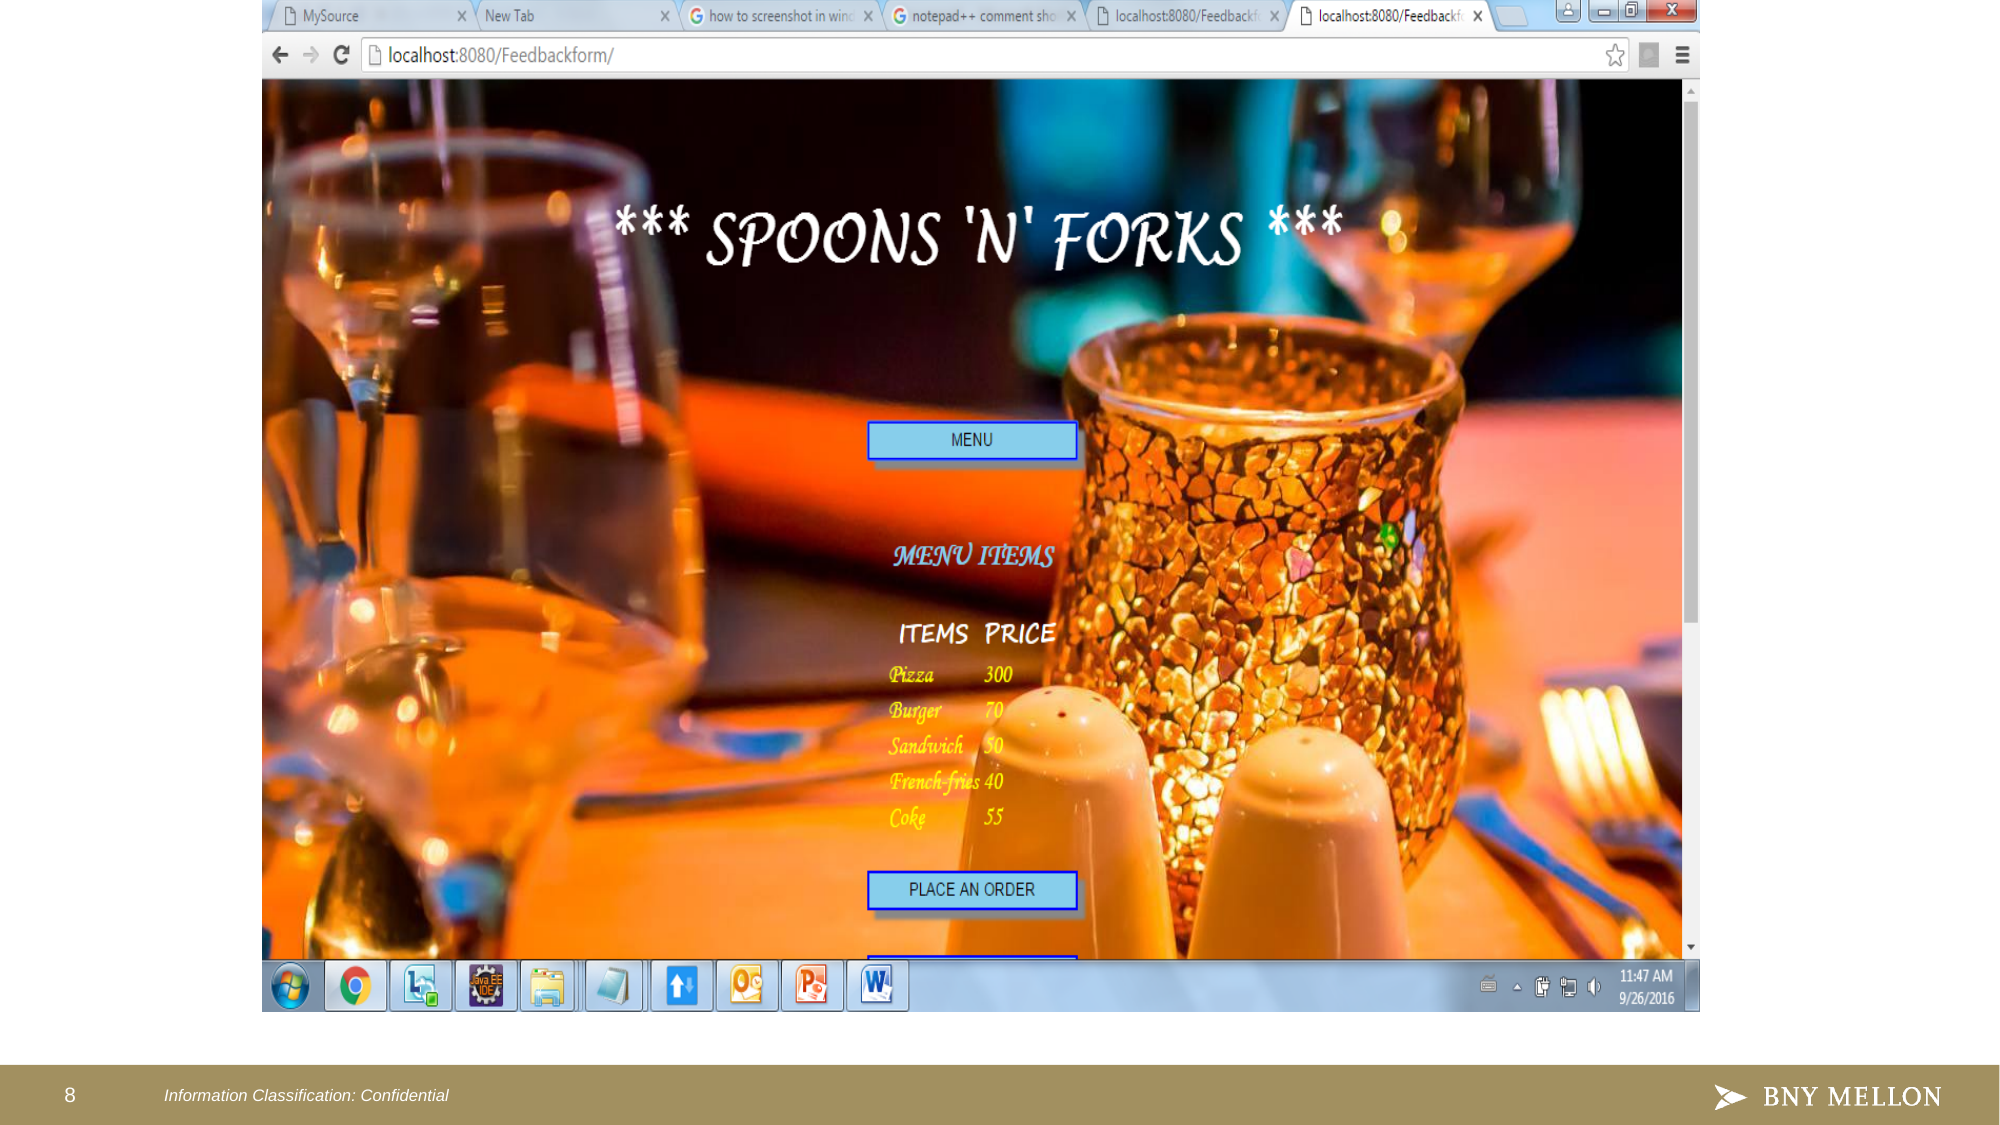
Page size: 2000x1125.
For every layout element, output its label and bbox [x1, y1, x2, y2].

list [261, 0, 1700, 1013]
picture [1714, 1084, 1941, 1112]
